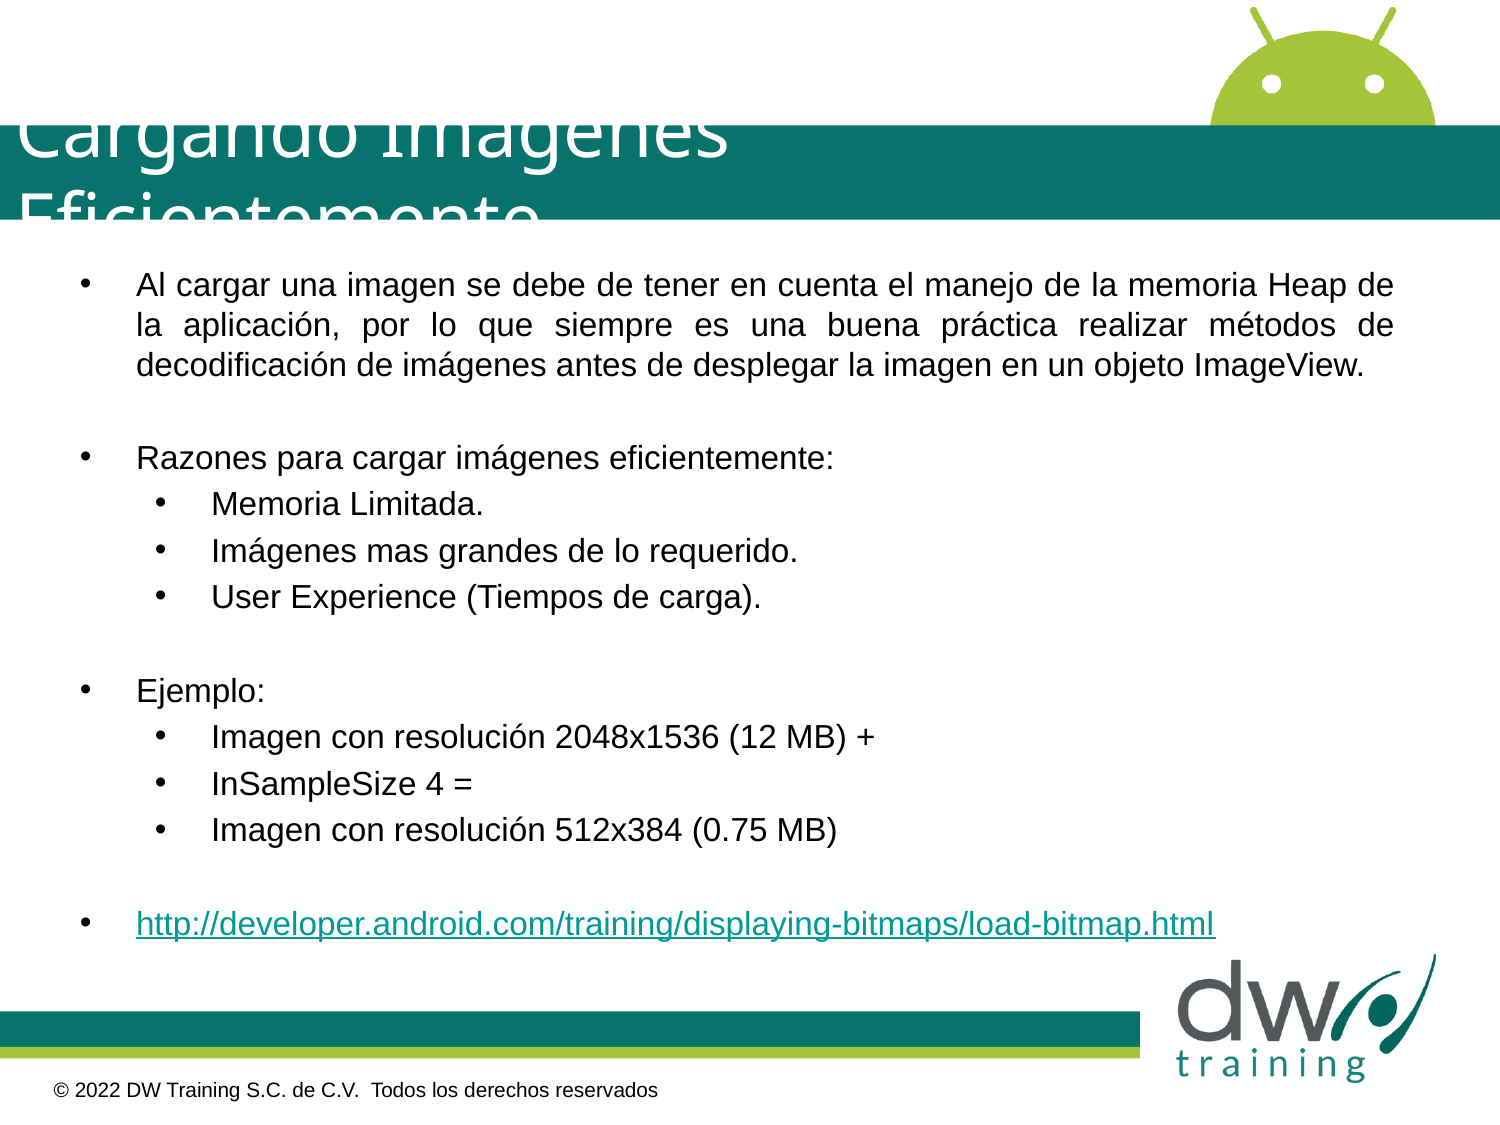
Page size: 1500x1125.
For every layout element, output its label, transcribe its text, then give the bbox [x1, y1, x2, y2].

picture [1210, 7, 1436, 125]
picture [1175, 954, 1436, 1083]
text_box Al cargar una imagen se debe de tener en cuenta el manejo de la memoria Heap de la aplicación, por lo que siempre es una buena práctica realizar métodos de decodificación de imágenes antes de desplegar la imagen en un objeto ImageView. Razones para cargar imágenes eficientemente: Memoria Limitada. Imágenes mas grandes de lo requerido. User Experience (Tiempos de carga). Ejemplo: Imagen con resolución 2048x1536 (12 MB) + InSampleSize 4 = Imagen con resolución 512x384 (0.75 MB) http://developer.android.com/training/displaying-bitmaps/load-bitmap.html [64, 255, 1412, 1059]
title Cargando Imágenes Eficientemente [0, 125, 1199, 220]
